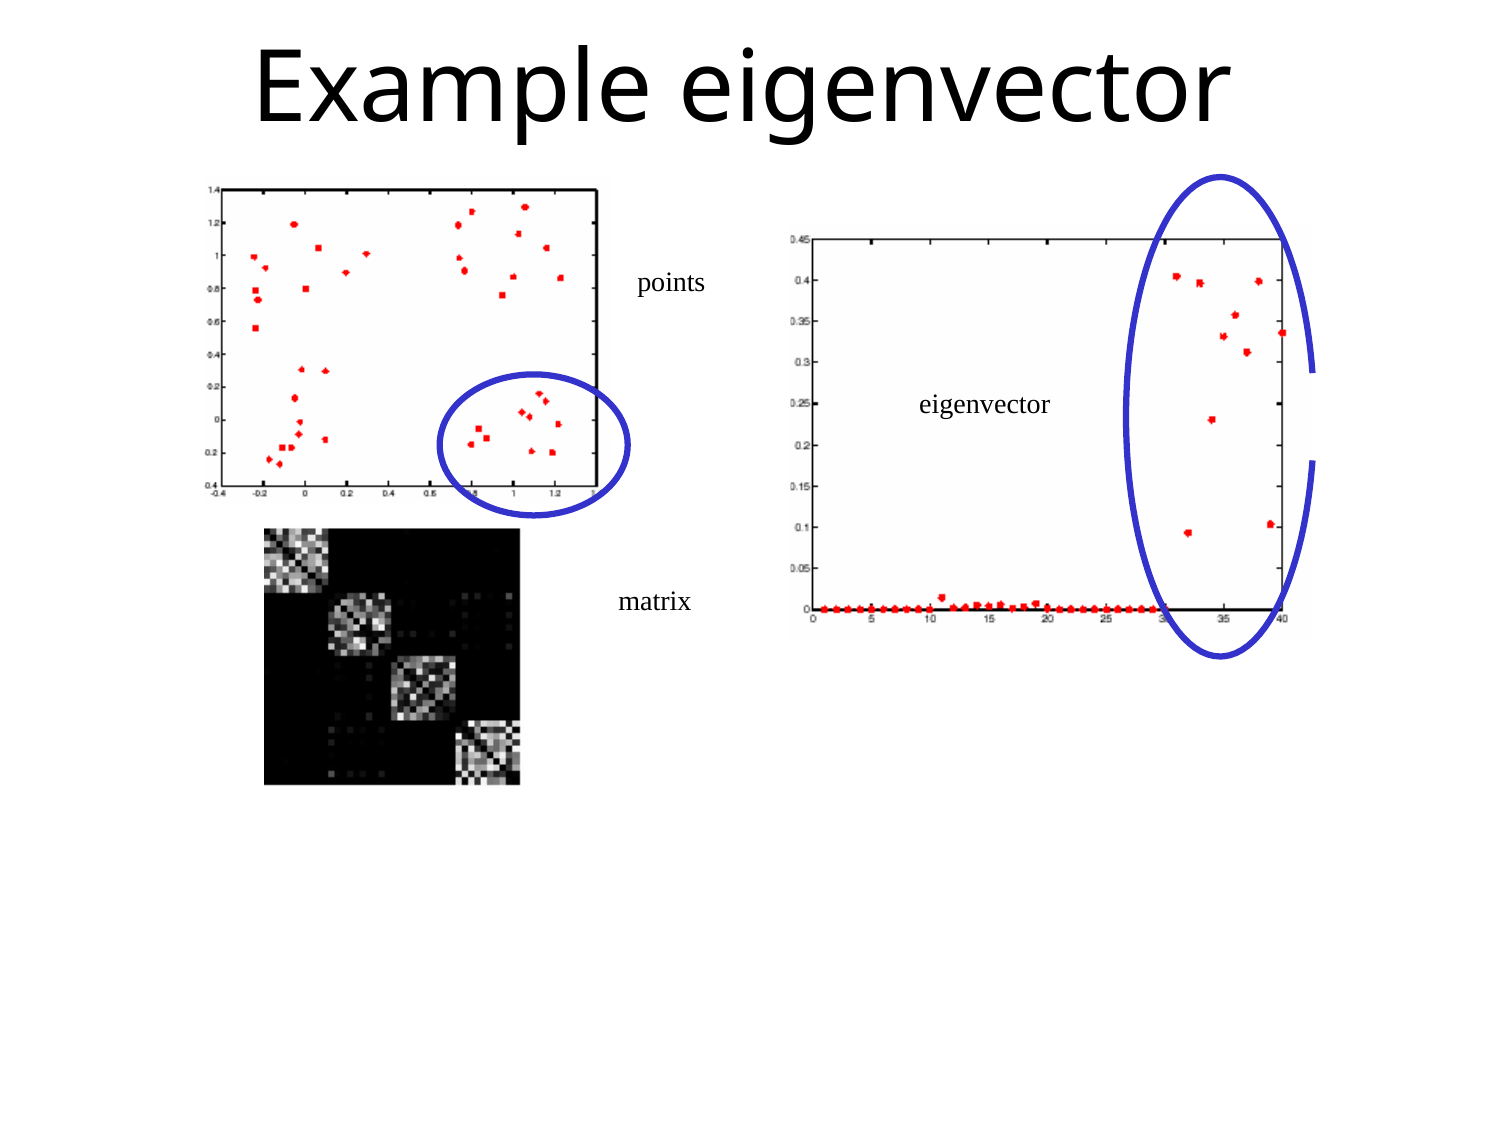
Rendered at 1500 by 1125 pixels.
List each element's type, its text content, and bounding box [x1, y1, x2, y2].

text_box [790, 223, 1184, 640]
text_box [1126, 177, 1313, 657]
text_box [264, 527, 525, 790]
title Example eigenvector [249, 19, 1296, 209]
text_box points [635, 261, 708, 297]
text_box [204, 176, 631, 519]
text_box [1236, 223, 1313, 458]
text_box eigenvector [917, 383, 1053, 419]
text_box [1256, 467, 1313, 640]
text_box matrix [616, 580, 694, 617]
